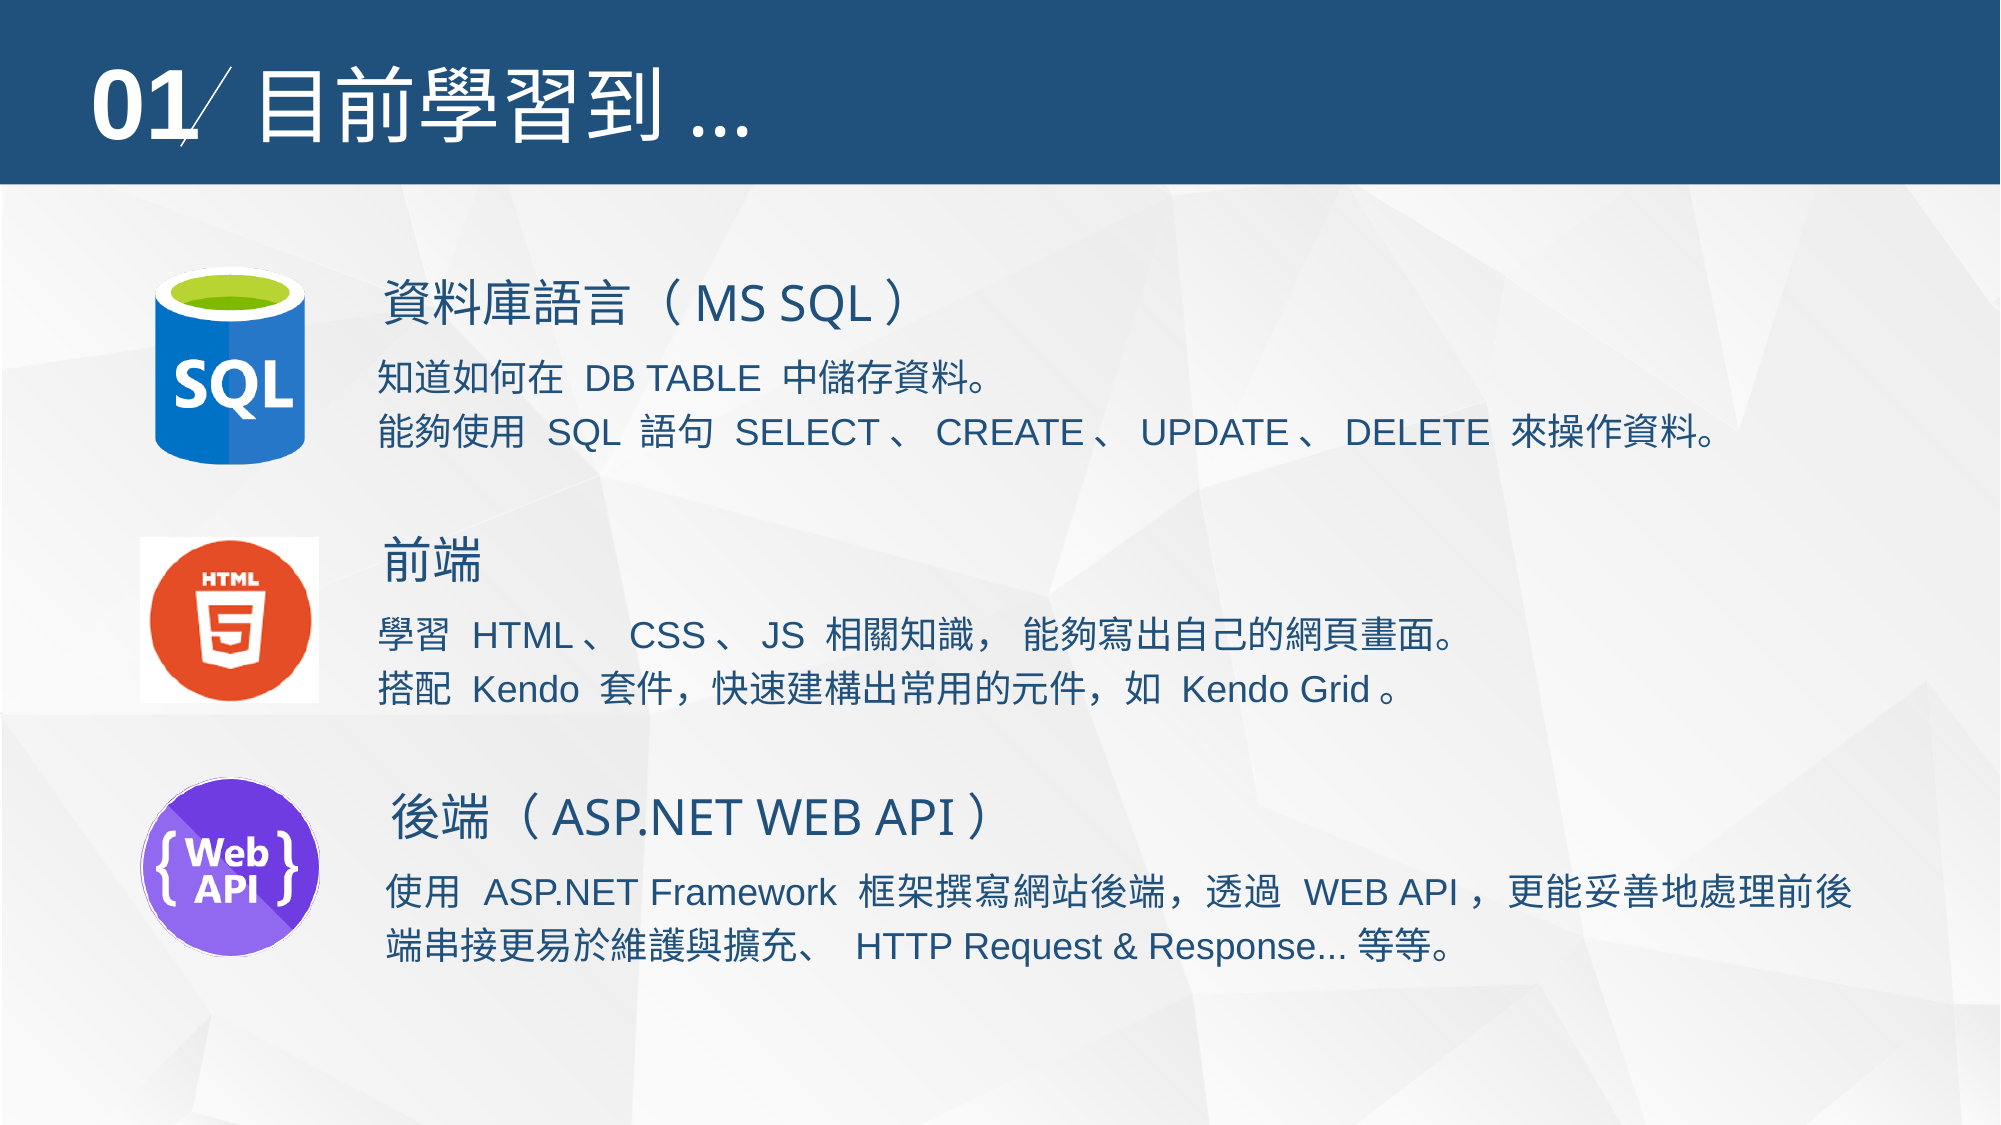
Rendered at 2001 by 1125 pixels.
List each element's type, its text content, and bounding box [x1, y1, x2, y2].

text_box 知道如何在 DB TABLE 中儲存資料。 能夠使用 SQL 語句 SELECT、CREATE、UPDATE、DELETE 來操作資料。 [422, 337, 1860, 462]
text_box 資料庫語言（MS SQL） [367, 263, 1050, 337]
list 01 [75, 45, 218, 212]
list 目前學習到... [235, 57, 989, 139]
picture [0, 0, 2001, 1125]
text_box 後端（ASP.NET WEB API） [375, 777, 1129, 851]
text_box 前端 [367, 520, 1013, 594]
text_box 使用 ASP.NET Framework 框架撰寫網站後端，透過 WEB API，更能妥善地處理前後端串接更易於維護與擴充、 HTTP Request & Response...等等。 [370, 851, 1869, 971]
text_box 學習 HTML、CSS、JS 相關知識， 能夠寫出自己的網頁畫面。 搭配 Kendo 套件，快速建構出常用的元件，如 Kendo Grid。 [362, 594, 1860, 719]
